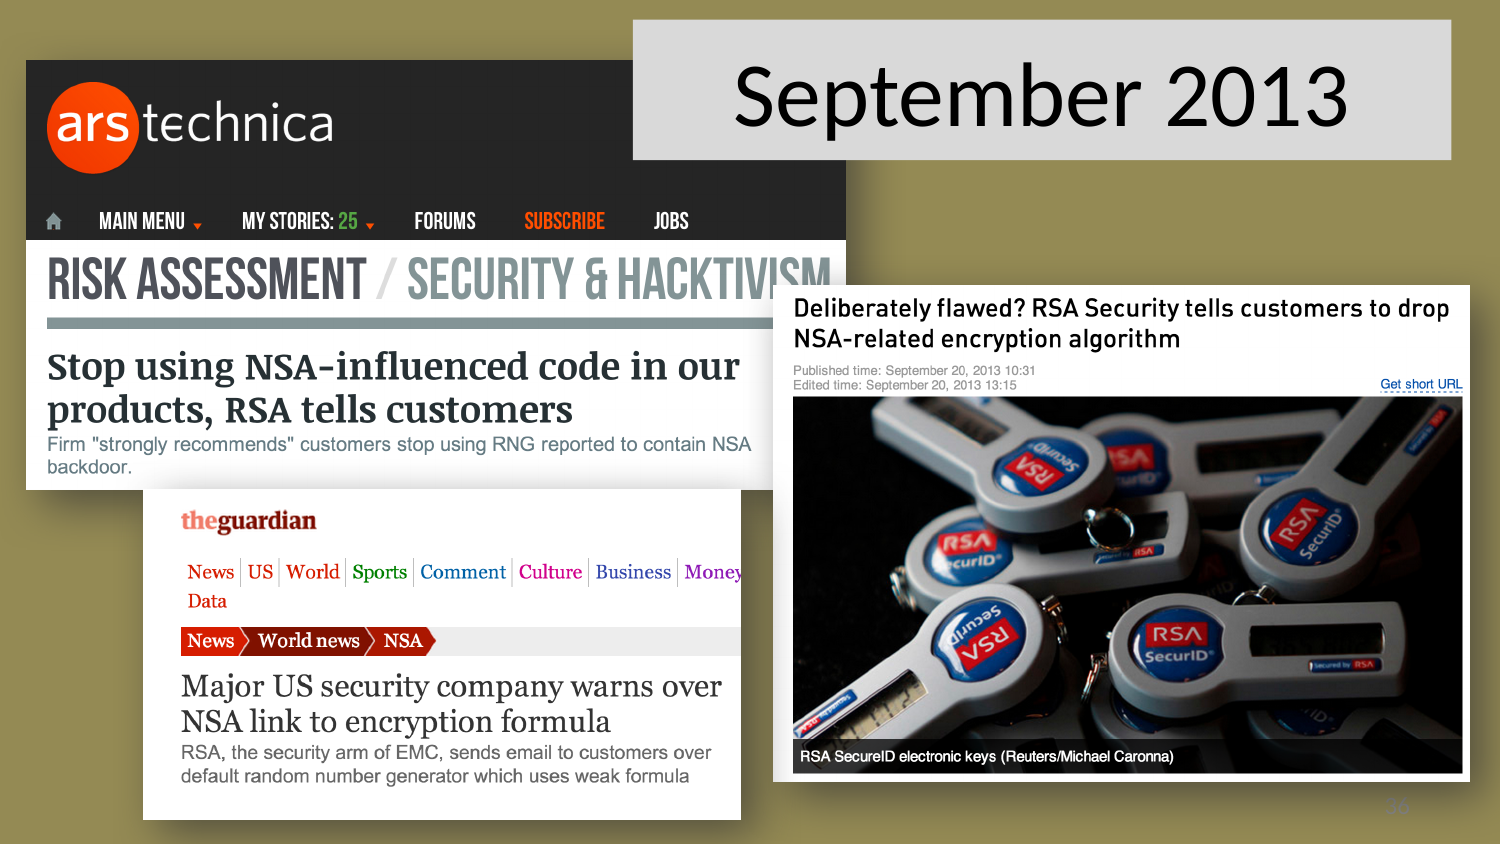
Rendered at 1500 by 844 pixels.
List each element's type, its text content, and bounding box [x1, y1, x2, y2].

title September 2013 [632, 19, 1452, 161]
picture [26, 60, 1470, 820]
